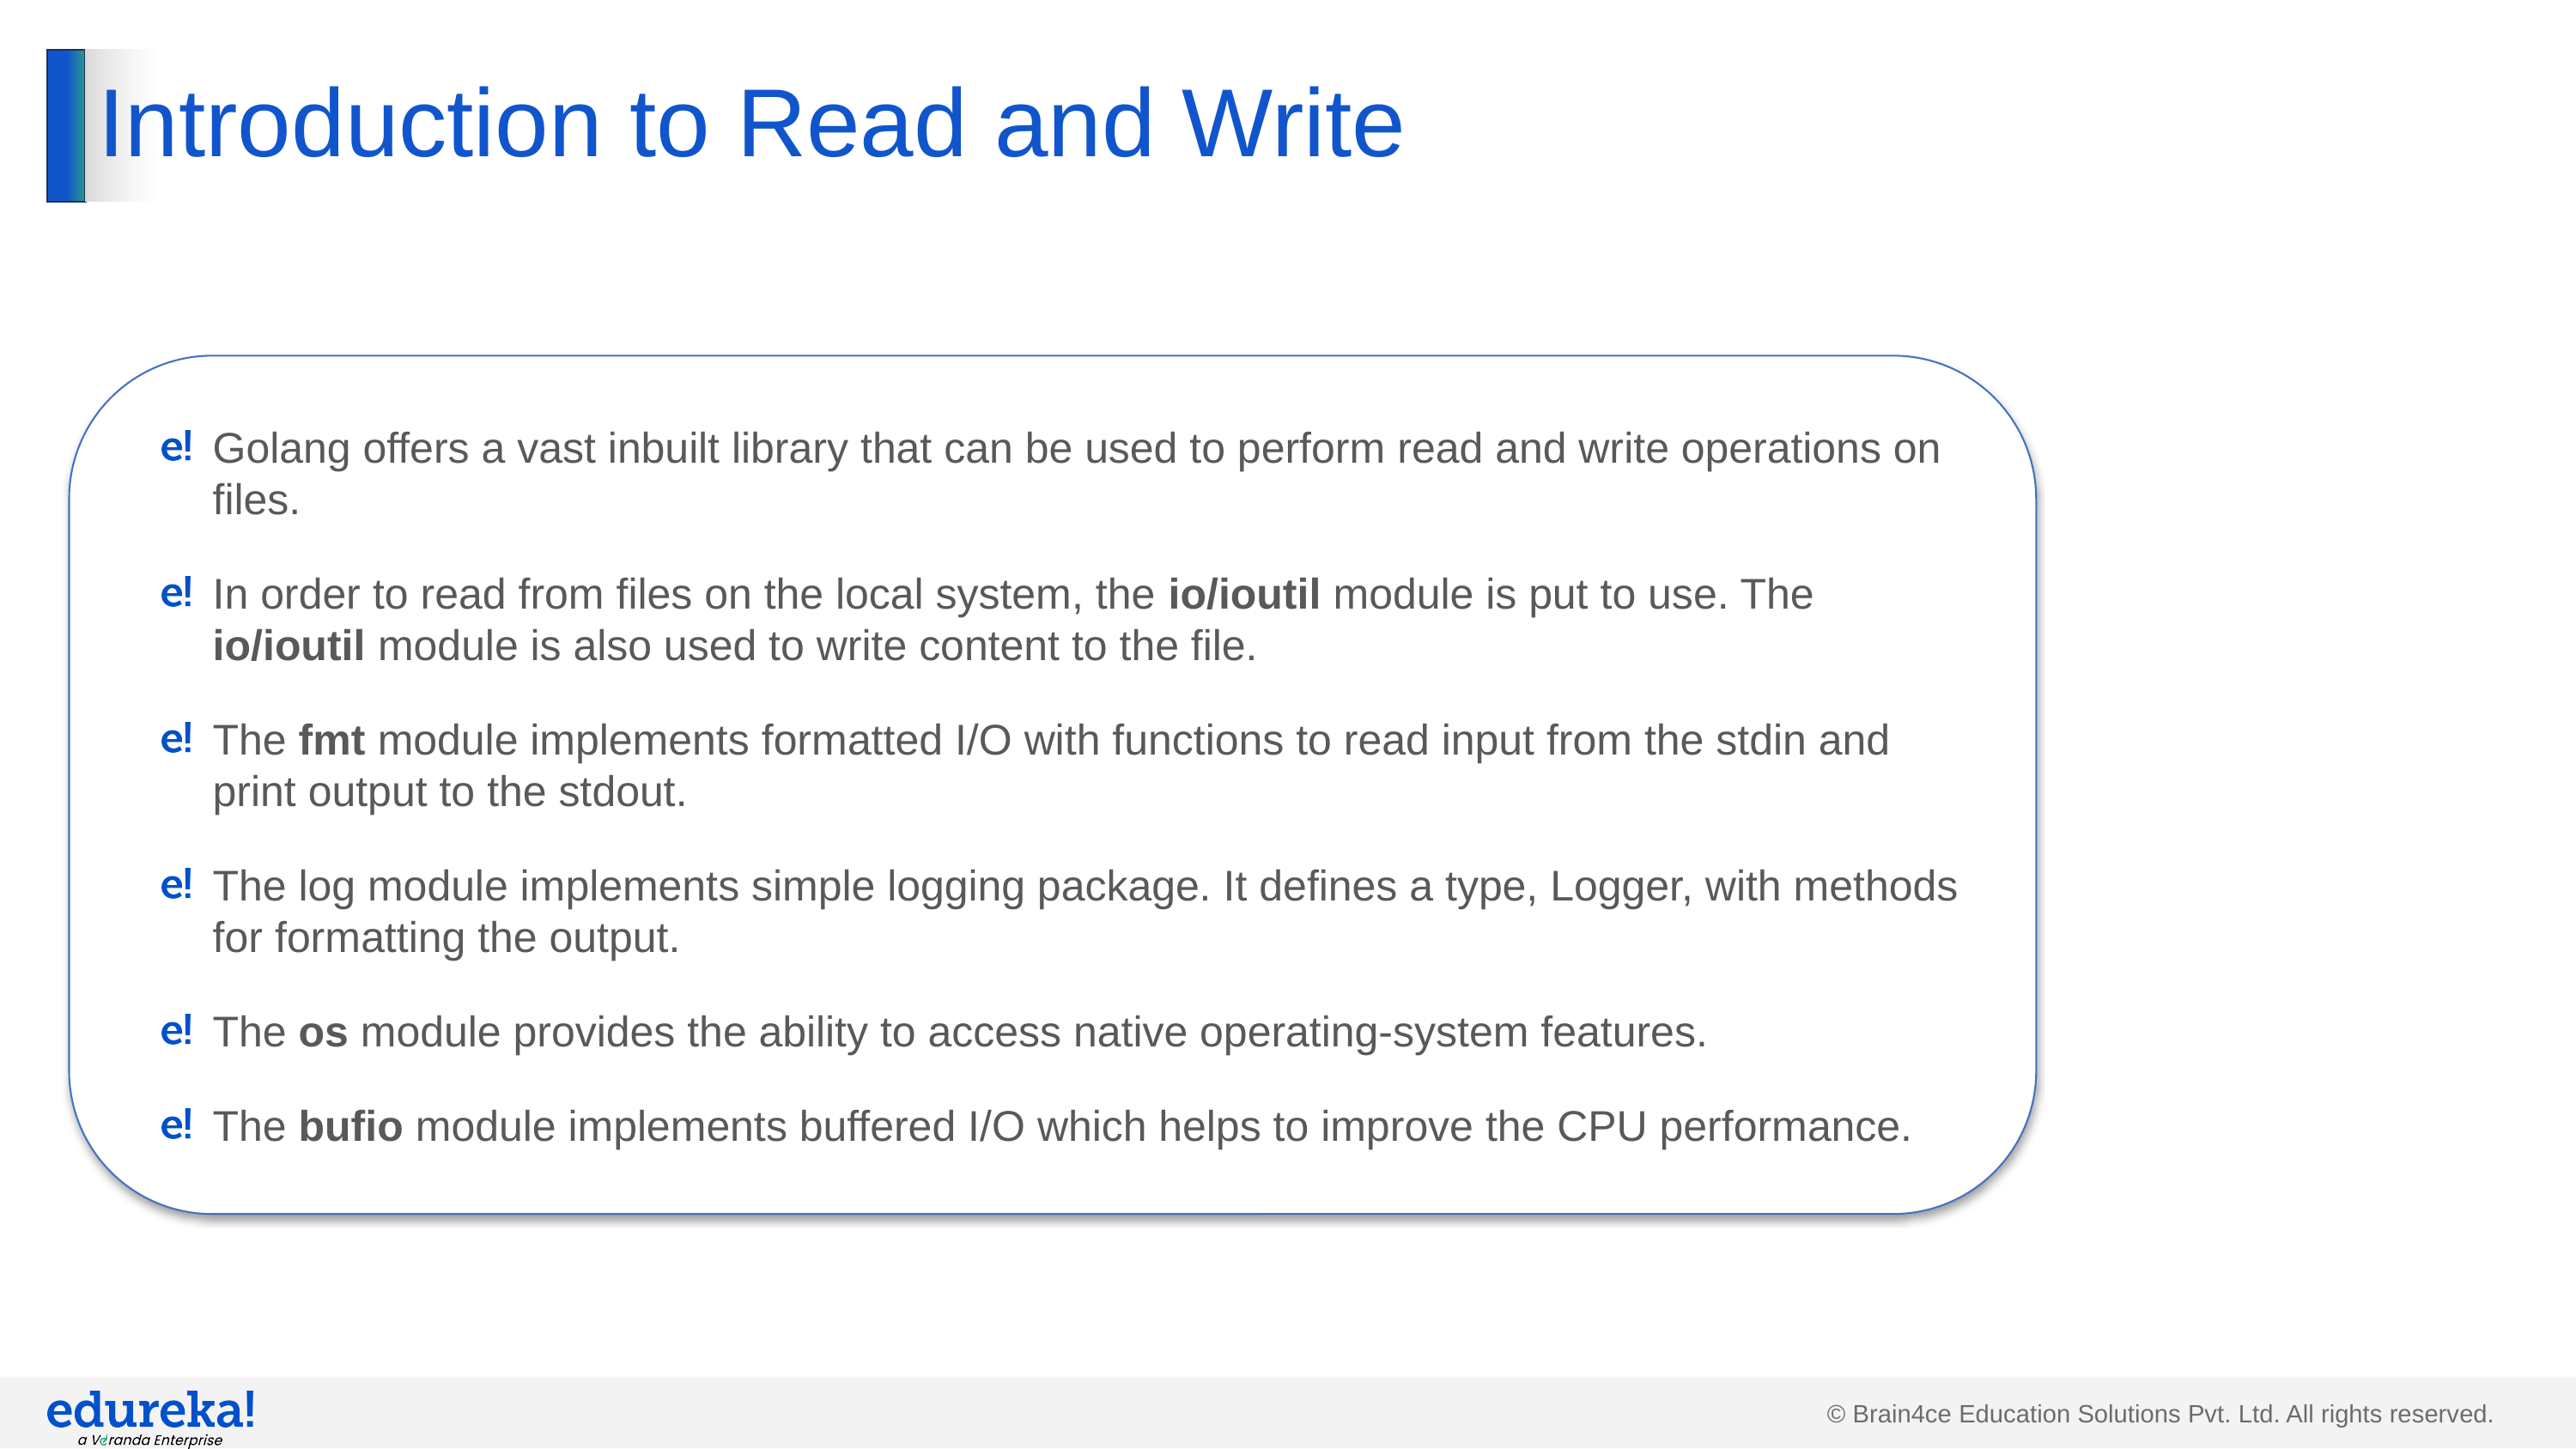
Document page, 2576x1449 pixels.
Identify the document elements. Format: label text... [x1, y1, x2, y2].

picture [47, 1391, 253, 1449]
picture [161, 722, 191, 753]
picture [161, 868, 191, 899]
text_box Golang offers a vast inbuilt library that can be used to perform read and write operations on files. In order to read from files on the local system, the io/ioutil module is put to use. The io/ioutil module is also used to write content to the file. The fmt module implements formatted I/O with functions to read input from the stdin and print output to the stdout. The log module implements simple logging package. It defines a type, Logger, with methods for formatting the output. The os module provides the ability to access native operating-system features. The bufio module implements buffered I/O which helps to improve the CPU performance. [69, 355, 2037, 1215]
picture [161, 1014, 191, 1045]
title Introduction to Read and Write [85, 49, 2491, 202]
picture [161, 430, 191, 461]
picture [161, 1108, 191, 1139]
picture [161, 576, 191, 607]
